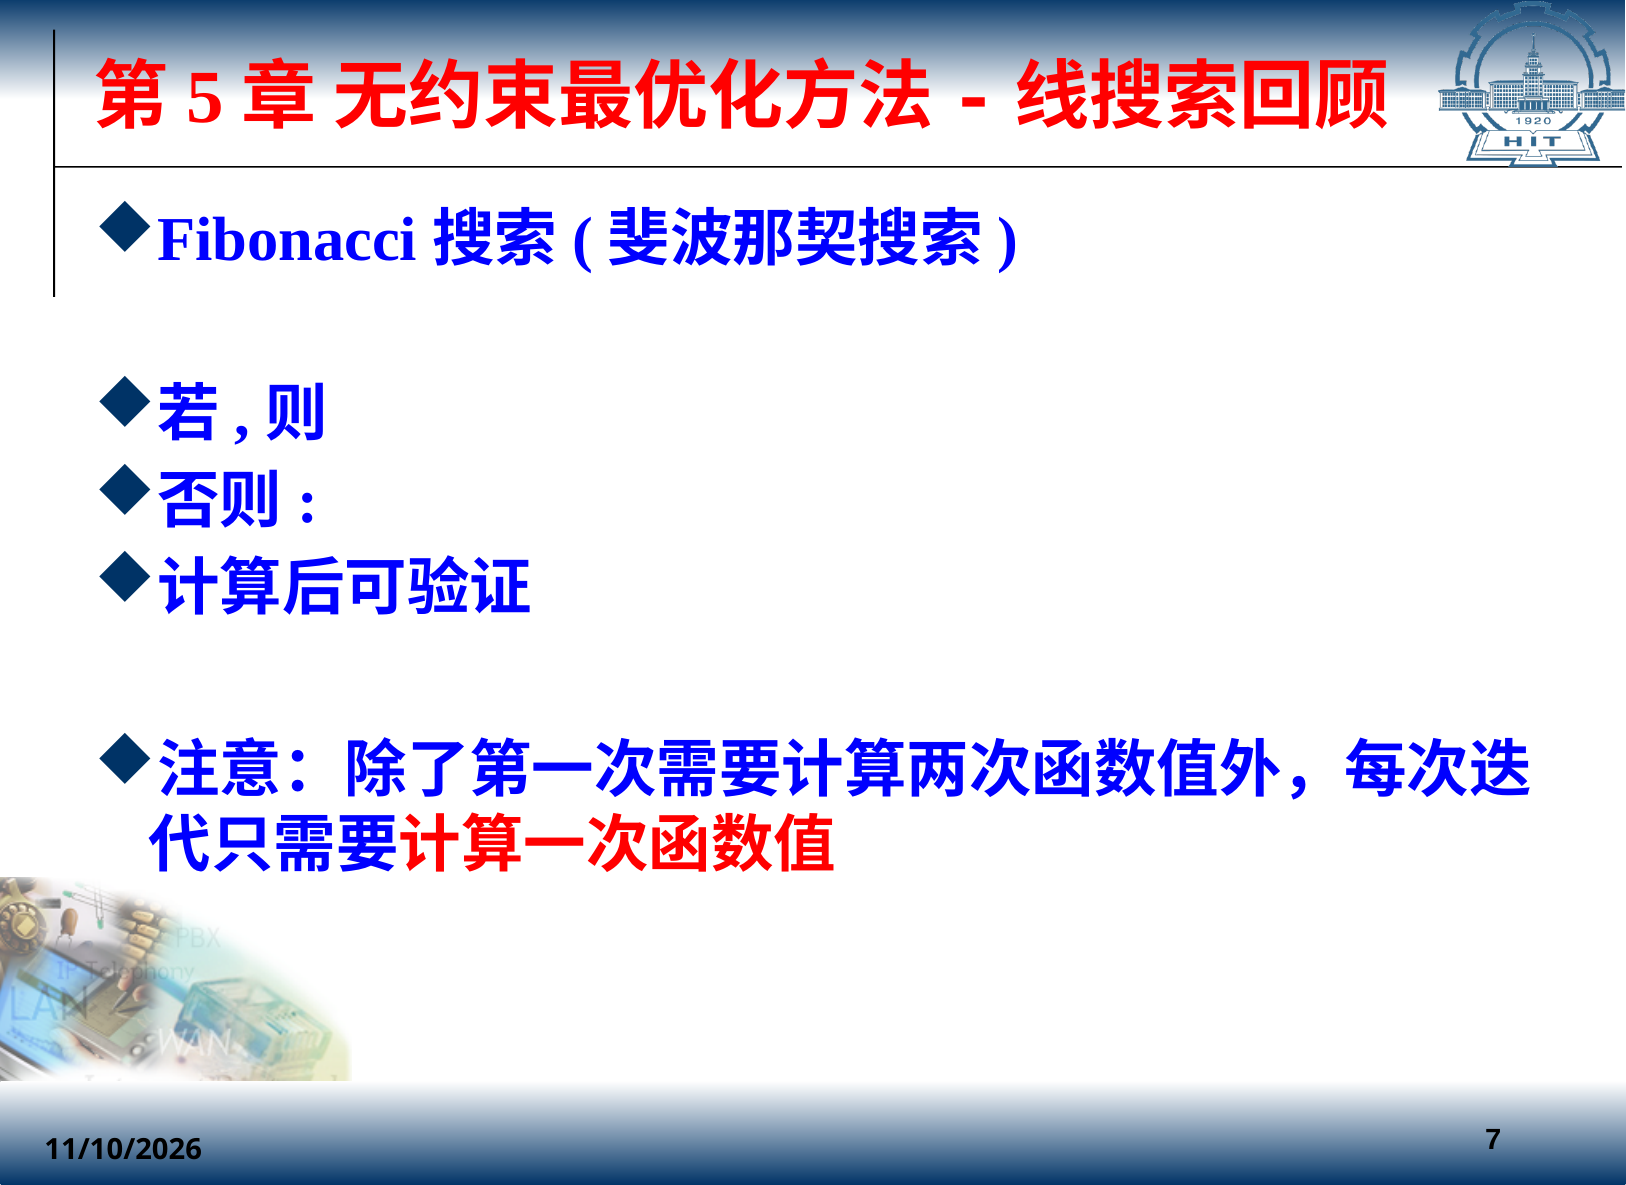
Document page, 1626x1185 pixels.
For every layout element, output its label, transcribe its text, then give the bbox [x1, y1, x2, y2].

title 第5章 无约束最优化方法-线搜索回顾 [78, 29, 1498, 155]
picture [1438, 1, 1626, 167]
picture [0, 877, 352, 1120]
